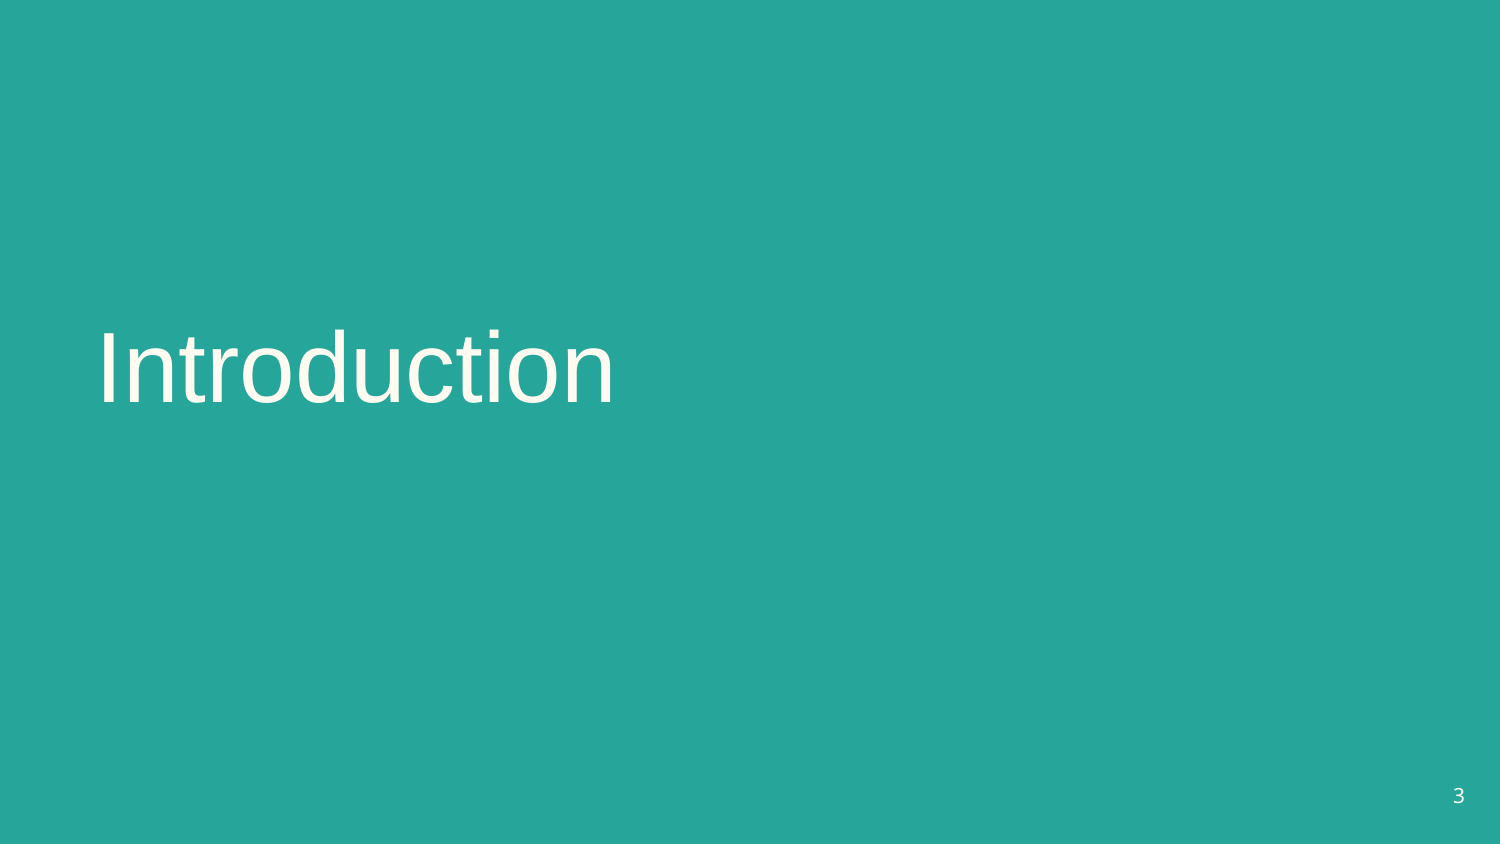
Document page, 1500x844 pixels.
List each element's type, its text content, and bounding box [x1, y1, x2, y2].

slide_number ‹#› [1389, 764, 1480, 830]
title Introduction [80, 86, 1000, 758]
